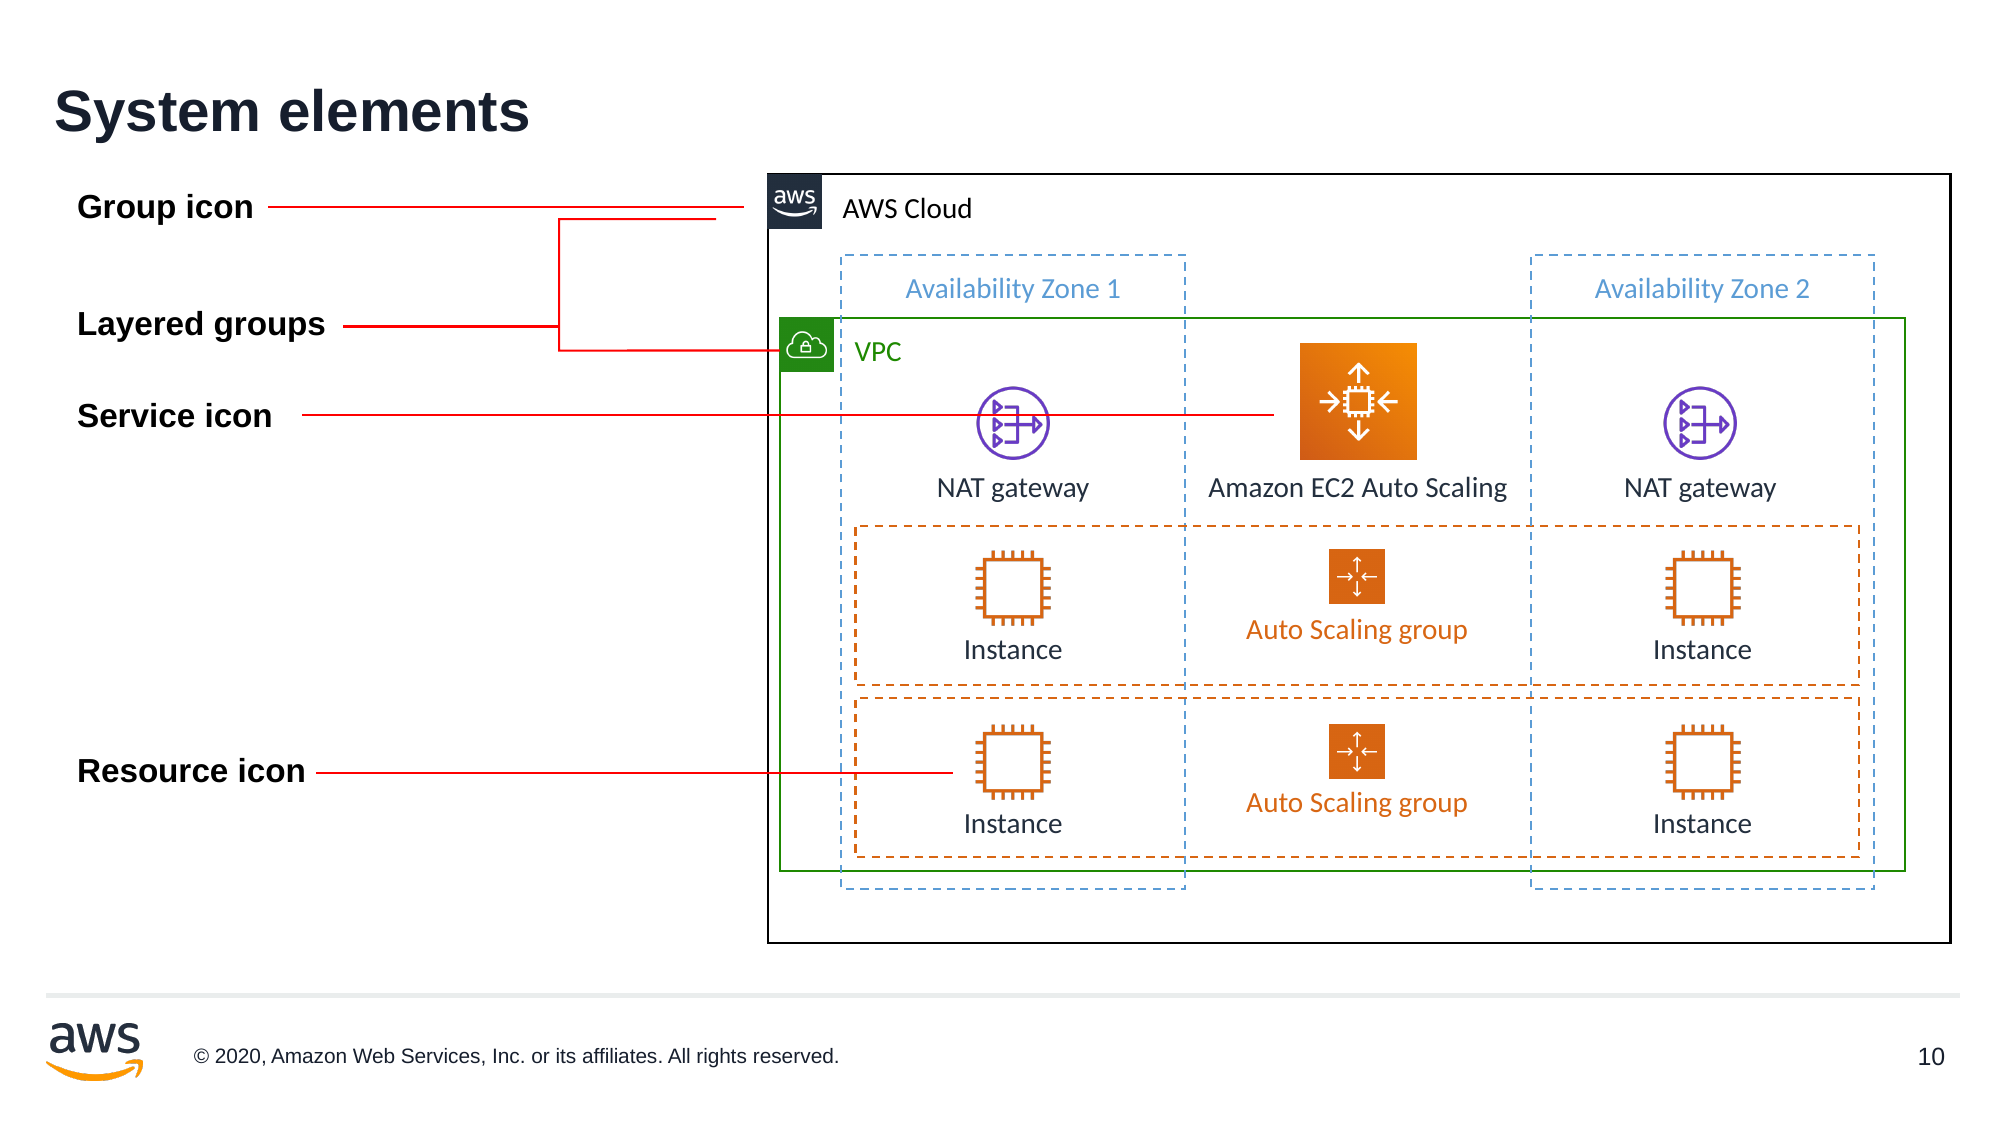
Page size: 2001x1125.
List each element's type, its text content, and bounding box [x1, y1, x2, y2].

text_box Group icon [62, 177, 484, 233]
text_box [558, 218, 767, 352]
text_box Resource icon [62, 741, 484, 796]
slide_number 10 [1493, 1025, 1961, 1086]
text_box Service icon [62, 386, 484, 442]
text_box Layered groups [62, 294, 484, 350]
footer © 2020, Amazon Web Services, Inc. or its affiliates. All rights reserved. [178, 1025, 911, 1086]
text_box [767, 174, 1951, 944]
picture [46, 1023, 143, 1081]
title System elements [39, 59, 1961, 166]
